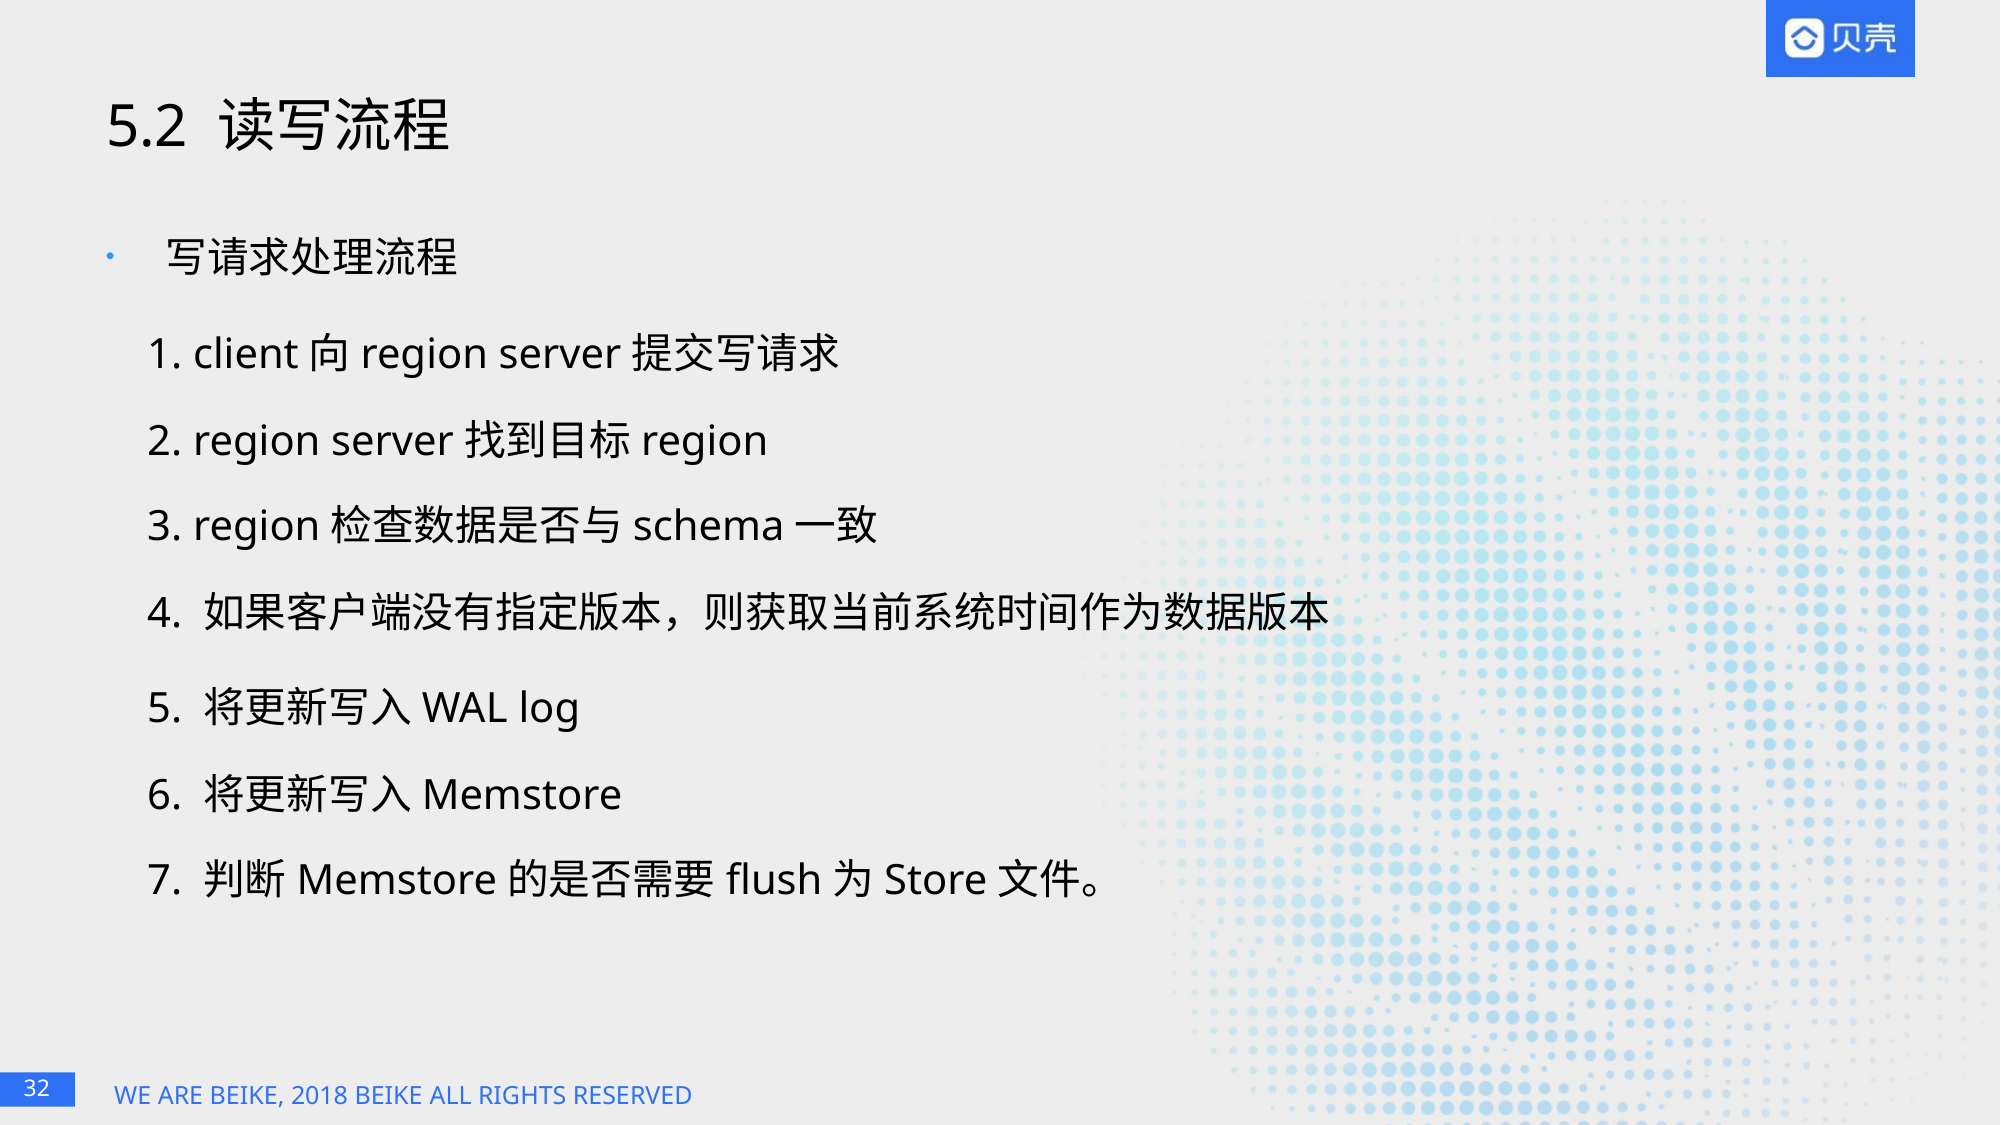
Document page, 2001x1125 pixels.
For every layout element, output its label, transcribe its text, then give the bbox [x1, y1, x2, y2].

list 写请求处理流程 1. client向region server提交写请求 2. region server找到目标region 3. region检查数据是否与schema一致 4. 如果客户端没有指定版本，则获取当前系统时间作为数据版本 5. 将更新写入WAL log 6. 将更新写入Memstore 7. 判断Memstore的是否需要flush为Store文件。 [91, 213, 1845, 1104]
title 5.2 读写流程 [91, 59, 1816, 167]
picture [0, 0, 2000, 1125]
